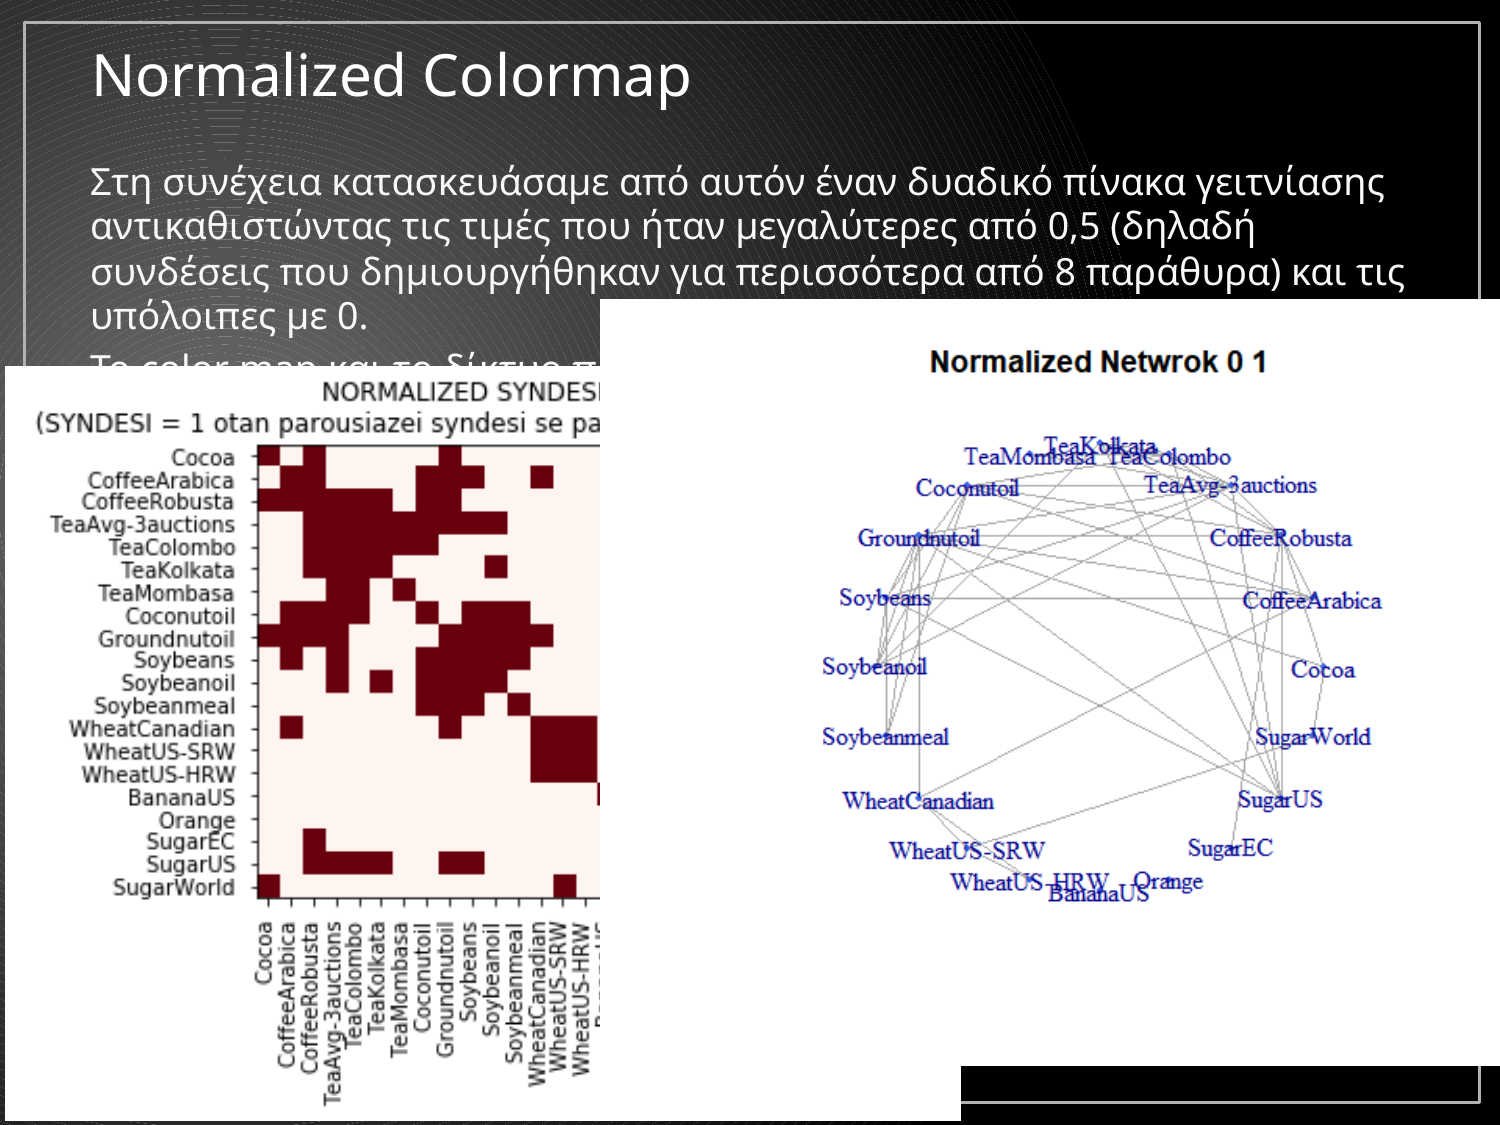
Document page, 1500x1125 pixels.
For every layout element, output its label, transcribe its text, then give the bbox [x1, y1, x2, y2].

picture [5, 299, 1500, 1122]
list Στη συνέχεια κατασκευάσαμε από αυτόν έναν δυαδικό πίνακα γειτνίασης αντικαθιστώντας τις τιμές που ήταν μεγαλύτερες από 0,5 (δηλαδή συνδέσεις που δημιουργήθηκαν για περισσότερα από 8 παράθυρα) και τις υπόλοιπες με 0. Το color map και το δίκτυο που προέκυψαν έιναι τα εξής: [75, 149, 1425, 363]
text_box Normalized Colormap [76, 30, 875, 115]
